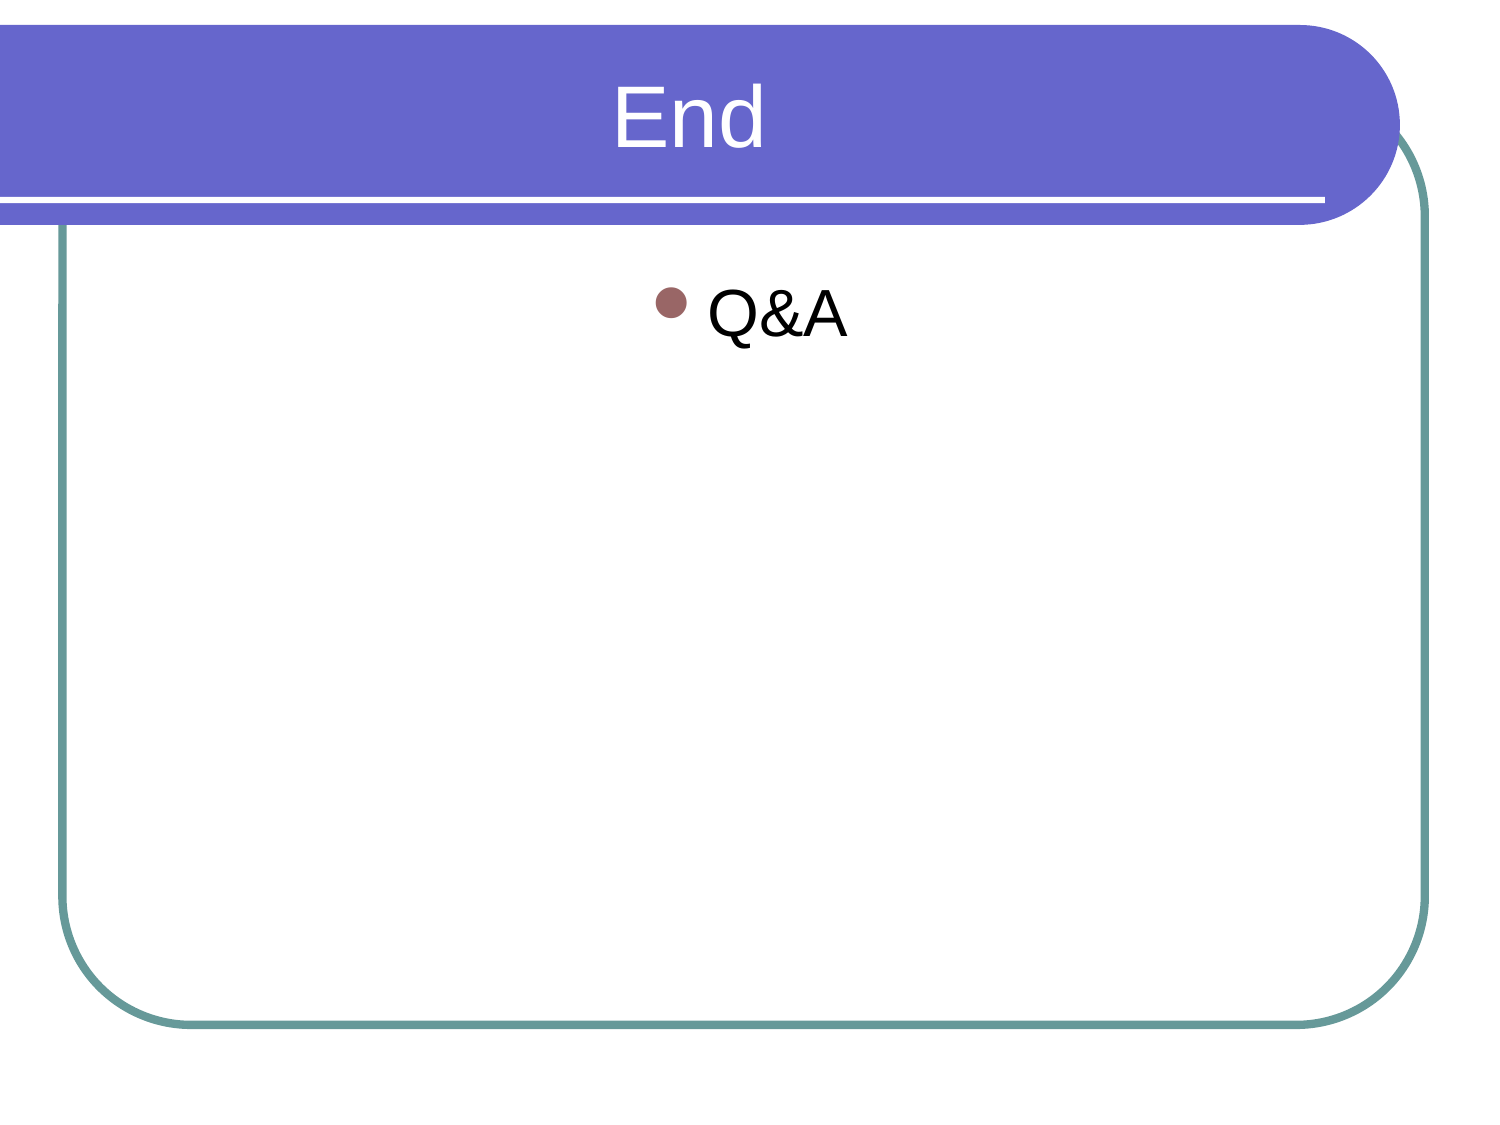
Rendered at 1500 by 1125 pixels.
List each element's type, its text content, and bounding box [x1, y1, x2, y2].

title End [32, 37, 1347, 188]
list Q&A [99, 262, 1400, 988]
